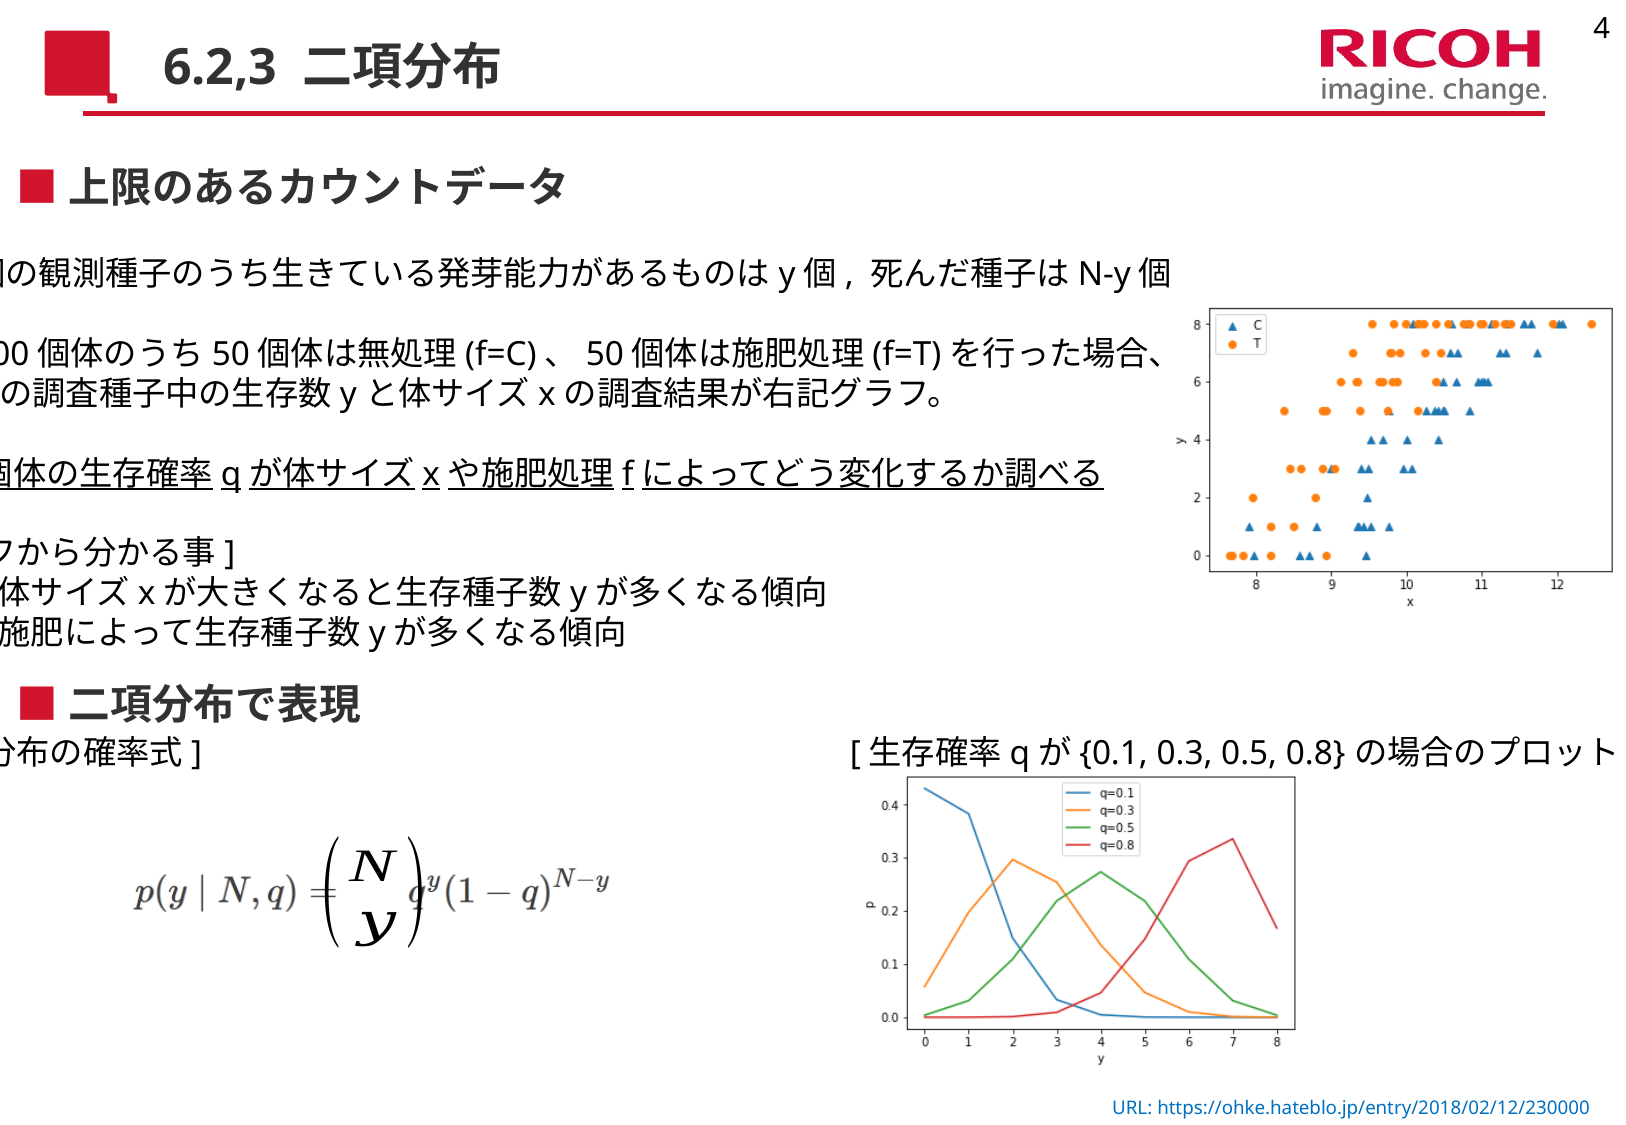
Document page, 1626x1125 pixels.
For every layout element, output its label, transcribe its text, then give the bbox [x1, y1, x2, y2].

text_box ■上限のあるカウントデータ [10, 155, 1537, 206]
text_box URL: https://ohke.hateblo.jp/entry/2018/02/12/230000 [1097, 1087, 1625, 1125]
picture [1321, 29, 1546, 105]
text_box ■二項分布で表現 [10, 671, 1537, 734]
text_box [44, 834, 690, 953]
picture [1167, 296, 1625, 618]
title 6.2,3 二項分布 [157, 27, 1423, 101]
text_box 例） N個の観測種子のうち生きている発芽能力があるものはy個, 死んだ種子はN-y個 例題） 全100個体のうち50個体は無処理(f=C)、50個体は施肥処理(f=T)を行った場合、 8個の調査種子中の生存数yと体サイズxの調査結果が右記グラフ。 ある個体の生存確率qが体サイズxや施肥処理fによってどう変化するか調べる [グラフから分かる事] ・体サイズxが大きくなると生存種子数yが多くなる傾向 ・施肥によって生存種子数yが多くなる傾向 [二項分布の確率式] [生存確率qが{0.1, 0.3, 0.5, 0.8}の場合のプロット] [0, 206, 1625, 937]
picture [856, 764, 1306, 1073]
